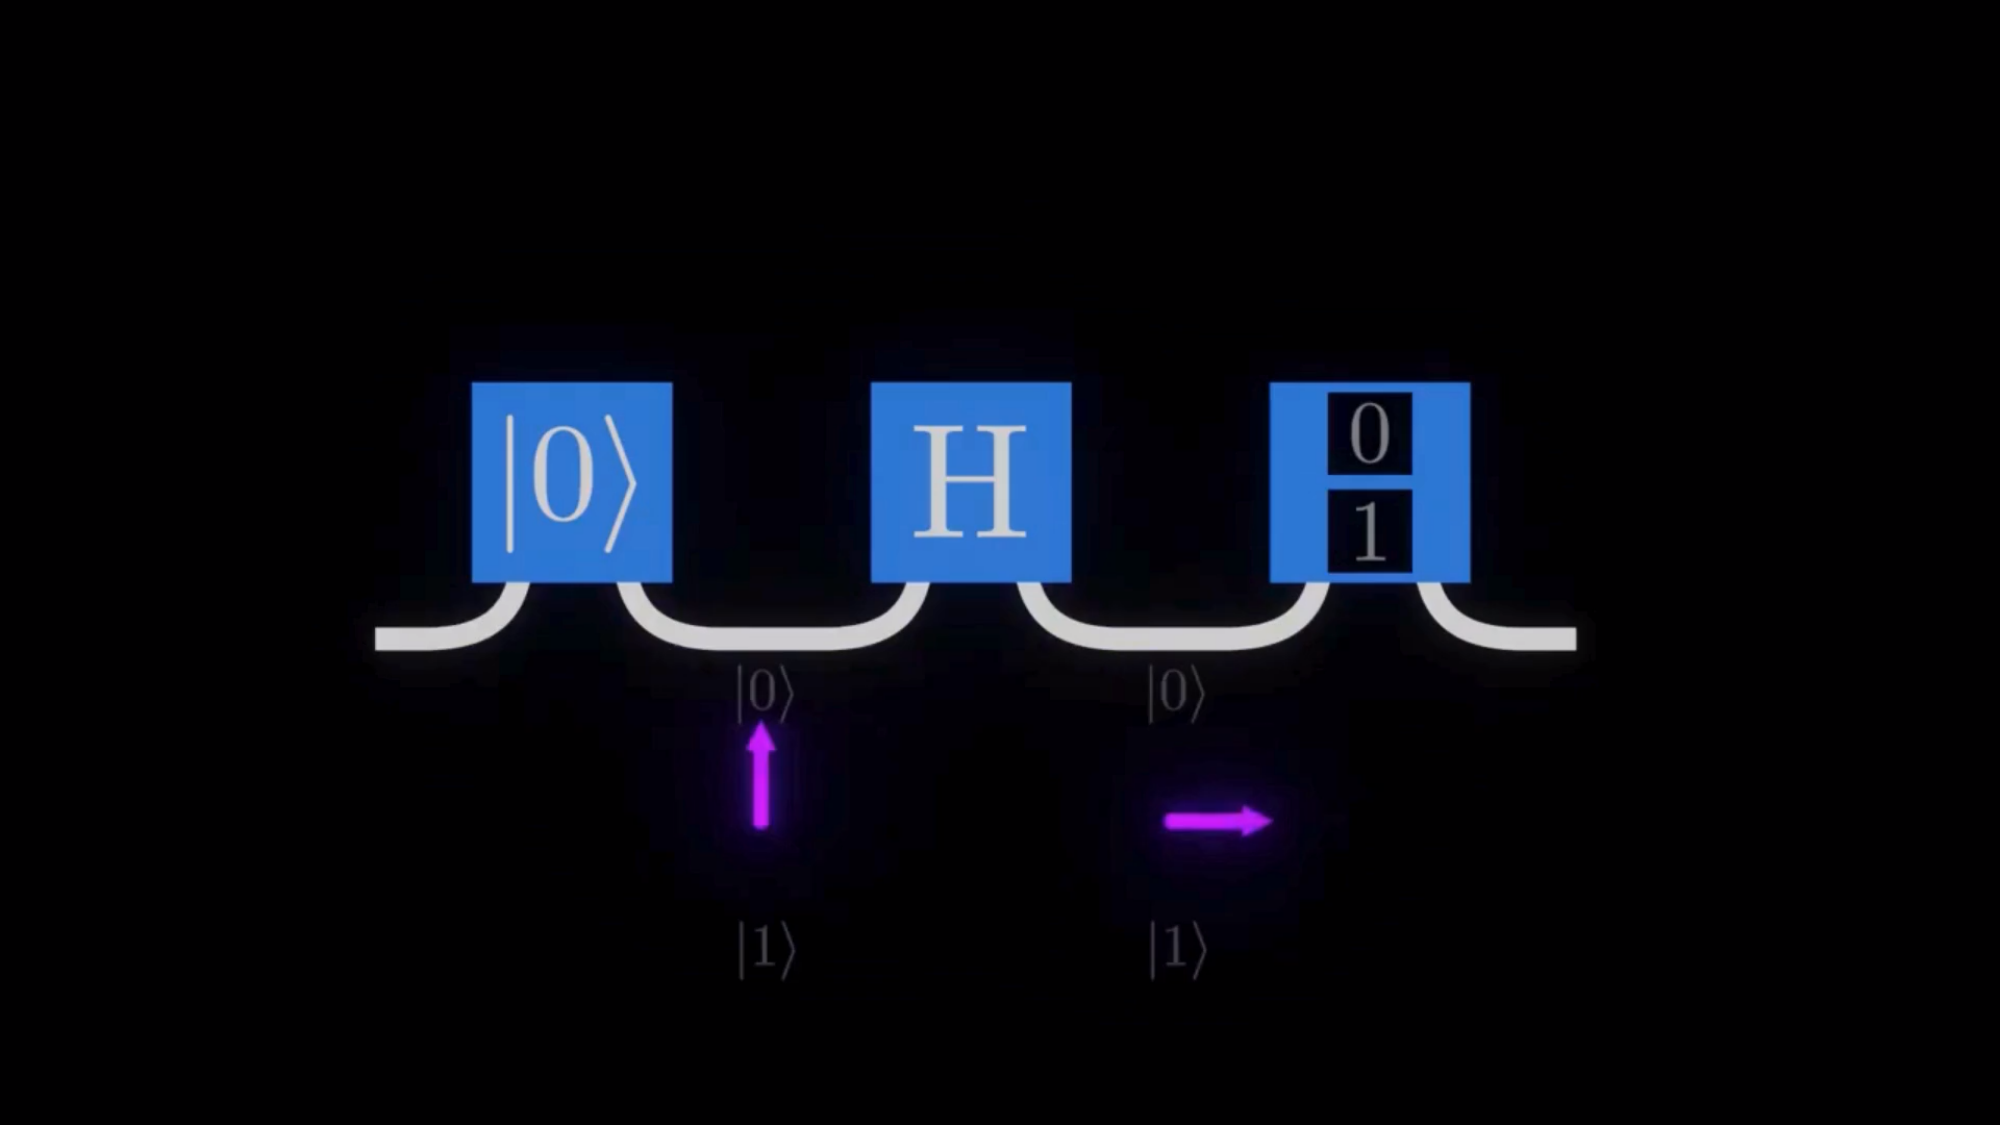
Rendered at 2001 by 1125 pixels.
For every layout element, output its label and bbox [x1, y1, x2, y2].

text_box [0, 0, 2000, 1125]
